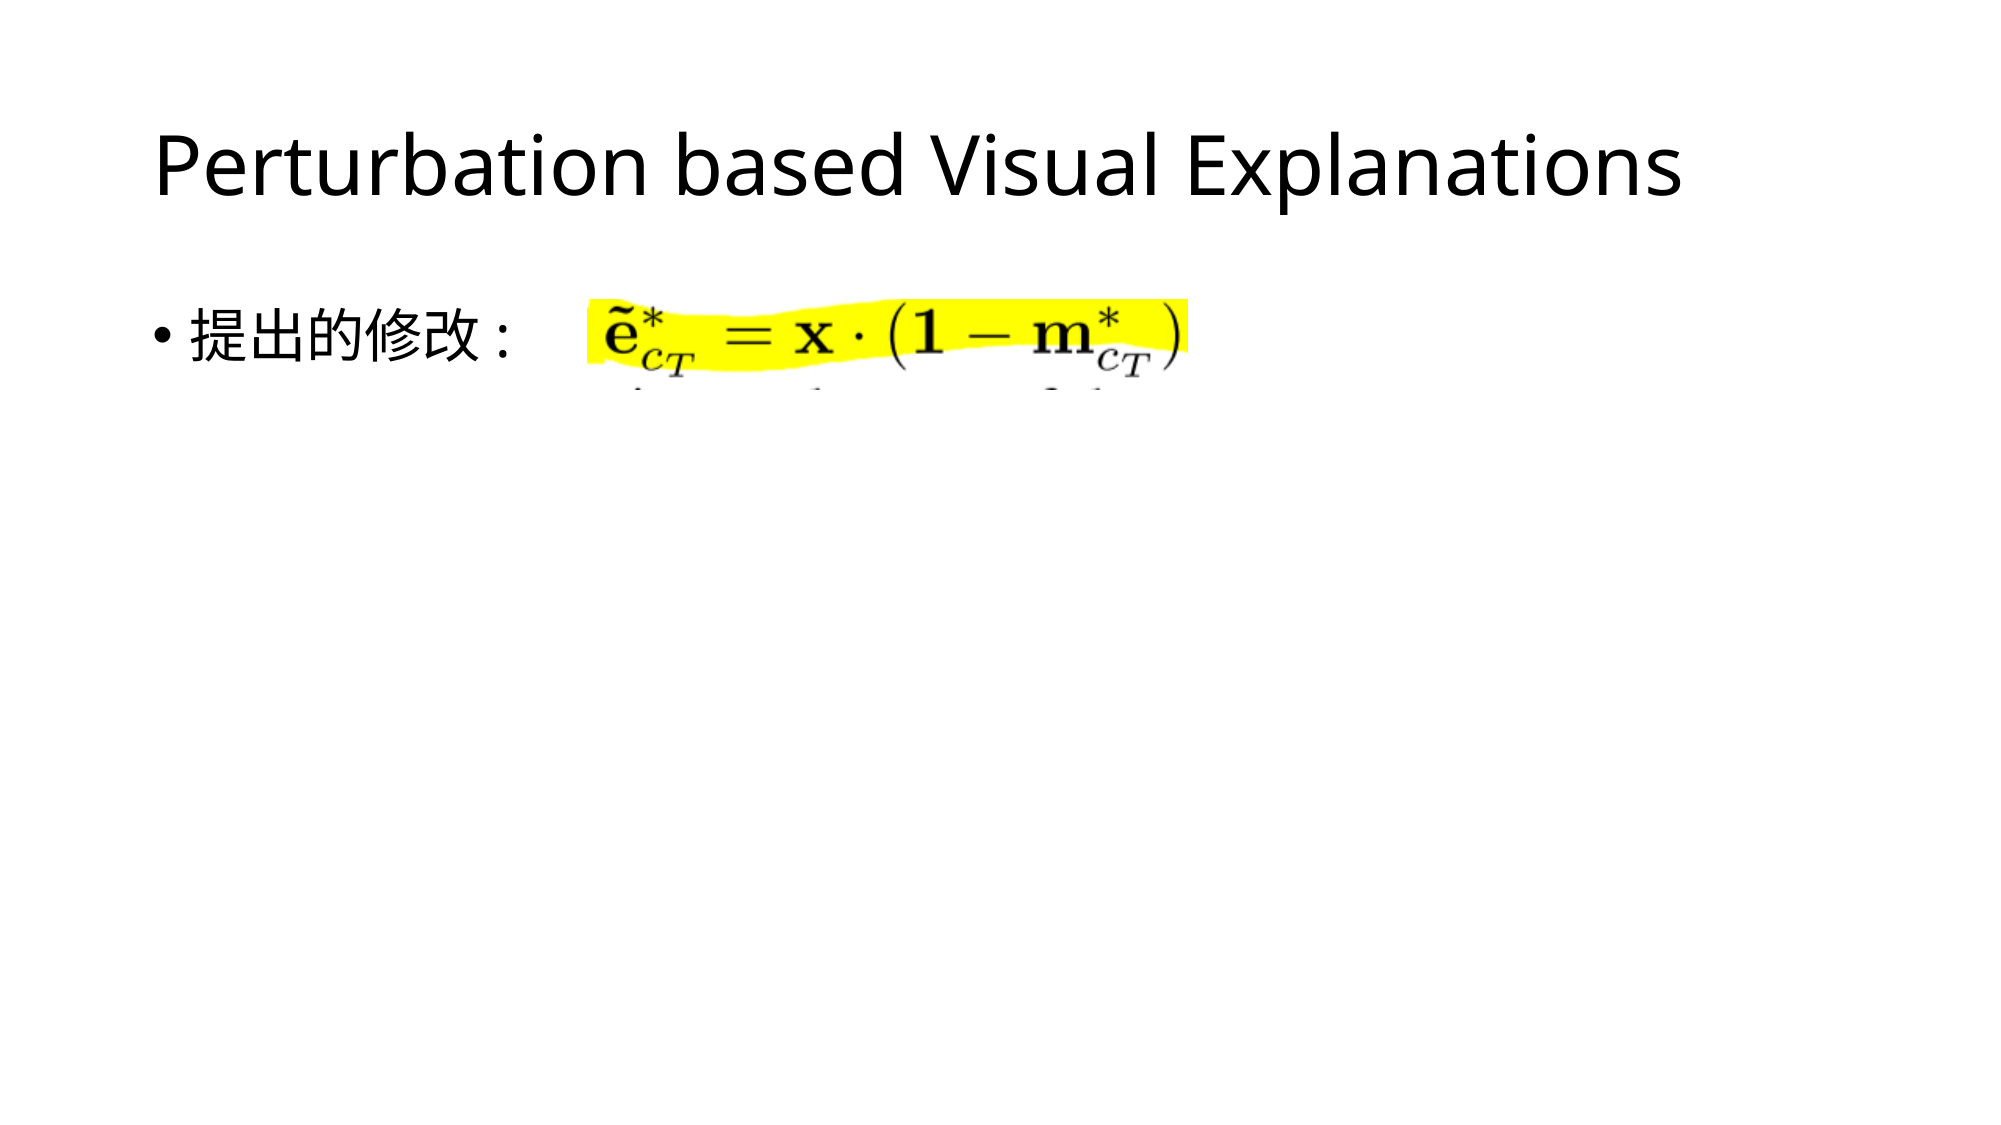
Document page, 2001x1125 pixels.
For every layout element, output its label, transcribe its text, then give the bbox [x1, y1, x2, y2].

picture [587, 299, 1188, 391]
title Perturbation based Visual Explanations [137, 59, 1863, 278]
list 提出的修改: [137, 299, 1863, 1014]
